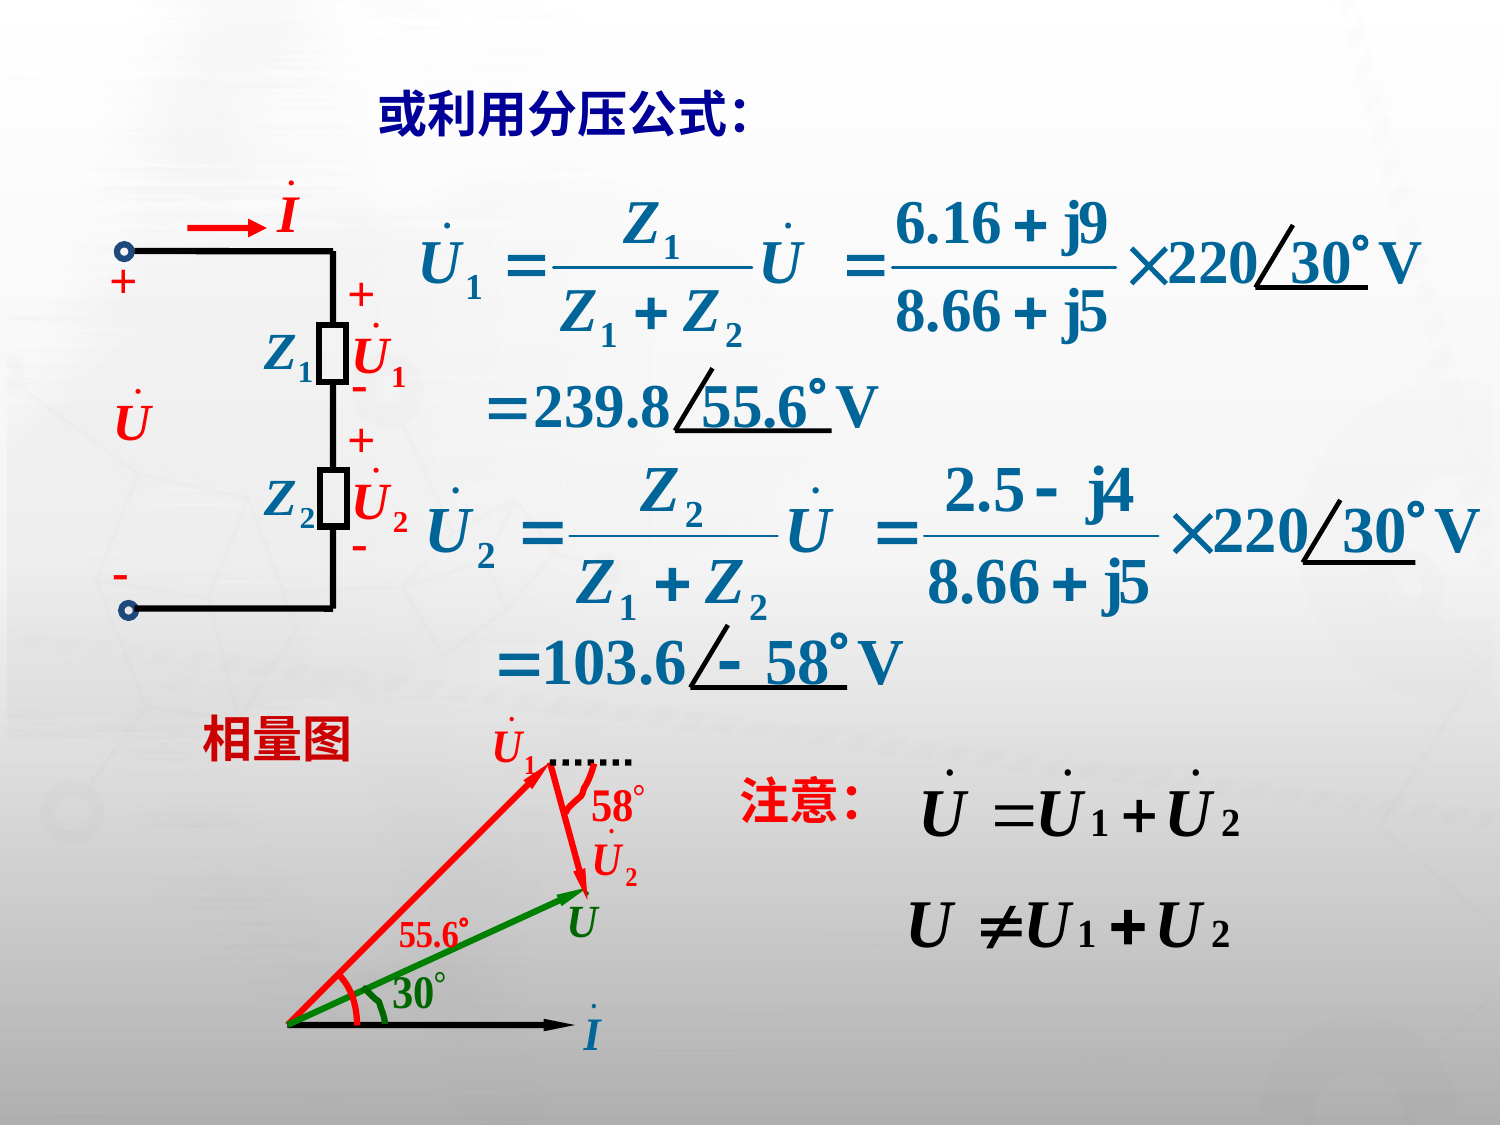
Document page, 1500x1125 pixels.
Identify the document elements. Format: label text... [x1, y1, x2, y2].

picture [0, 0, 1500, 1125]
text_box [94, 174, 414, 619]
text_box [724, 761, 1271, 854]
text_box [899, 889, 1258, 965]
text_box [411, 183, 1435, 451]
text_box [418, 447, 1488, 707]
text_box 相量图 [187, 699, 413, 775]
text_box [286, 711, 656, 1068]
text_box 或利用分压公式： [362, 74, 875, 150]
